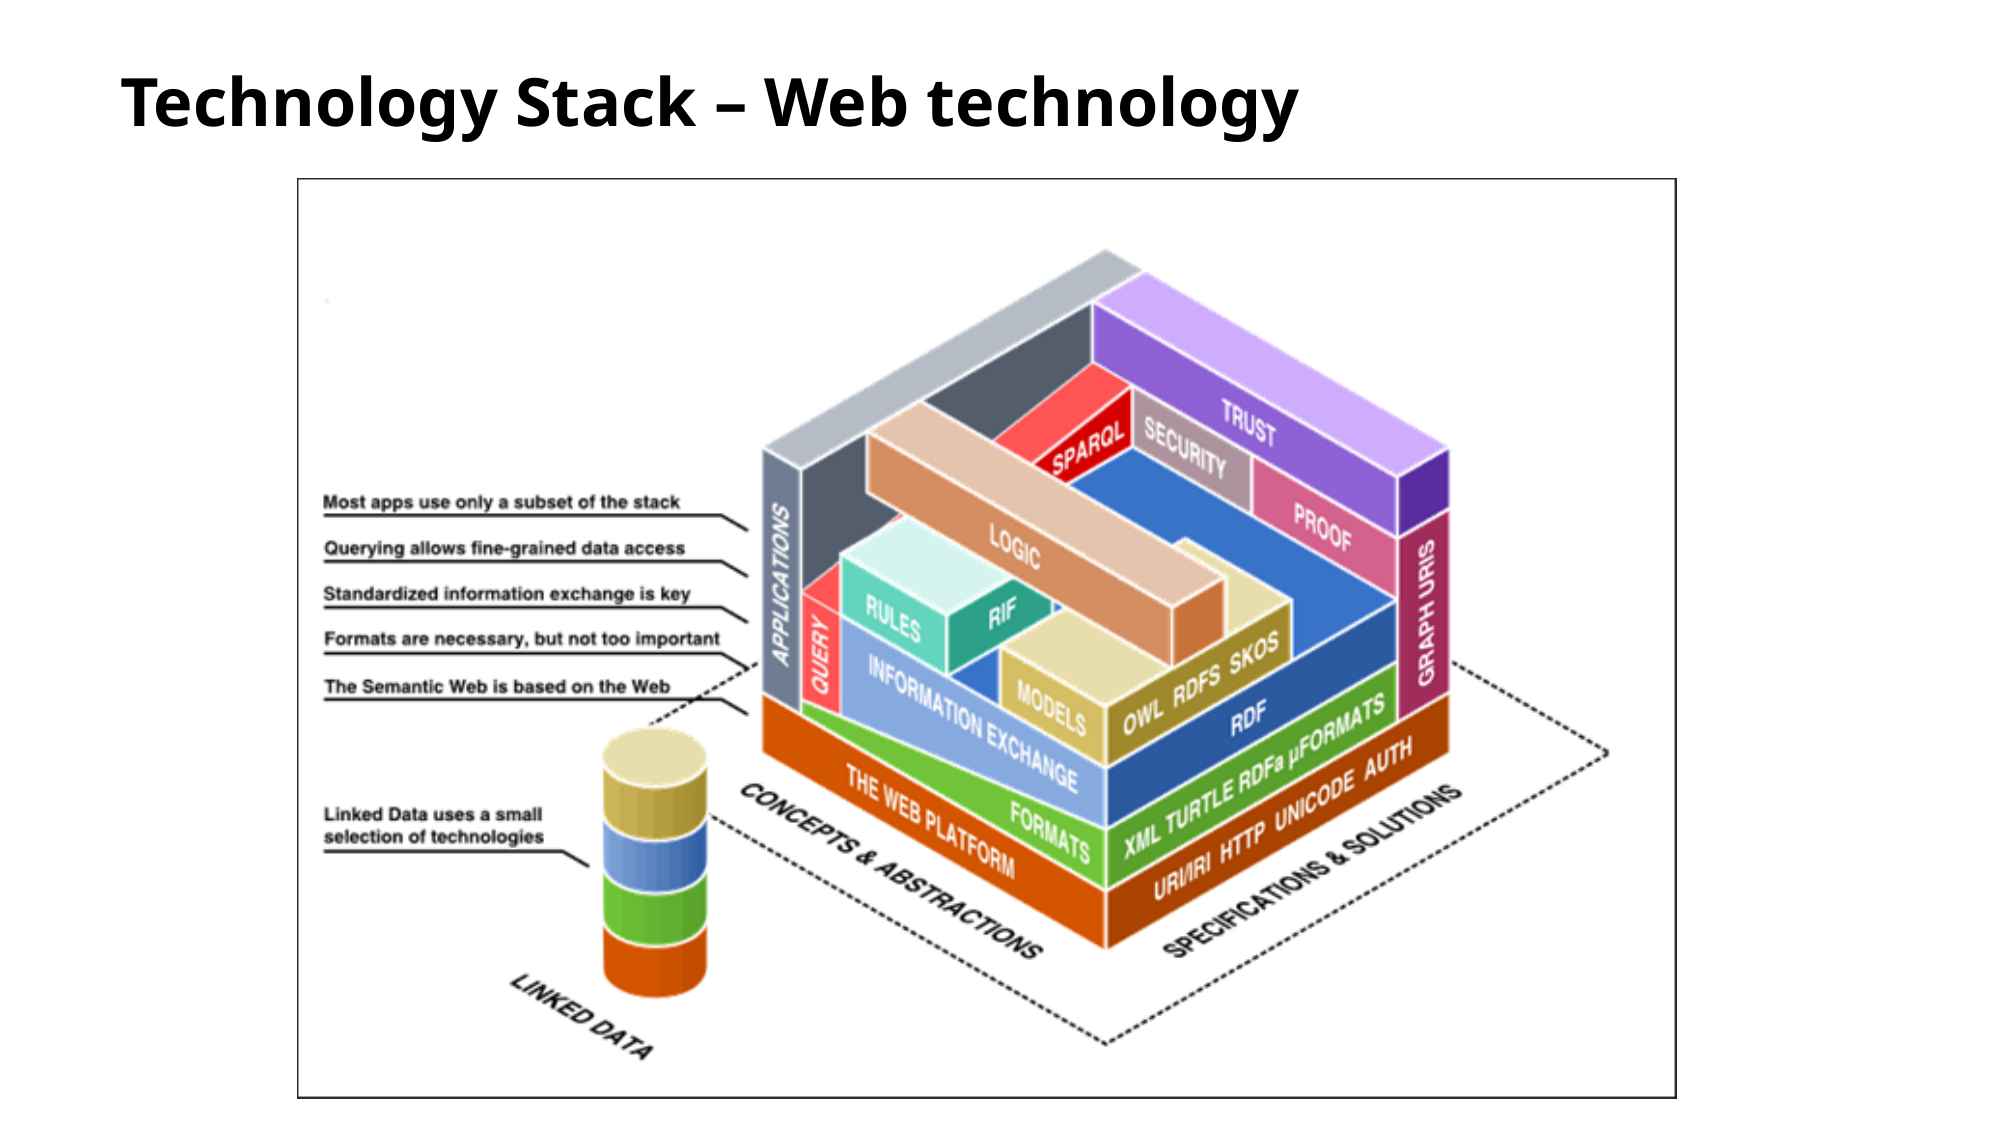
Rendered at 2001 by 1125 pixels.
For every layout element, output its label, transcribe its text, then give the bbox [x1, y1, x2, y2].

picture [297, 178, 1677, 1099]
title Technology Stack – Web technology [99, 58, 1900, 179]
